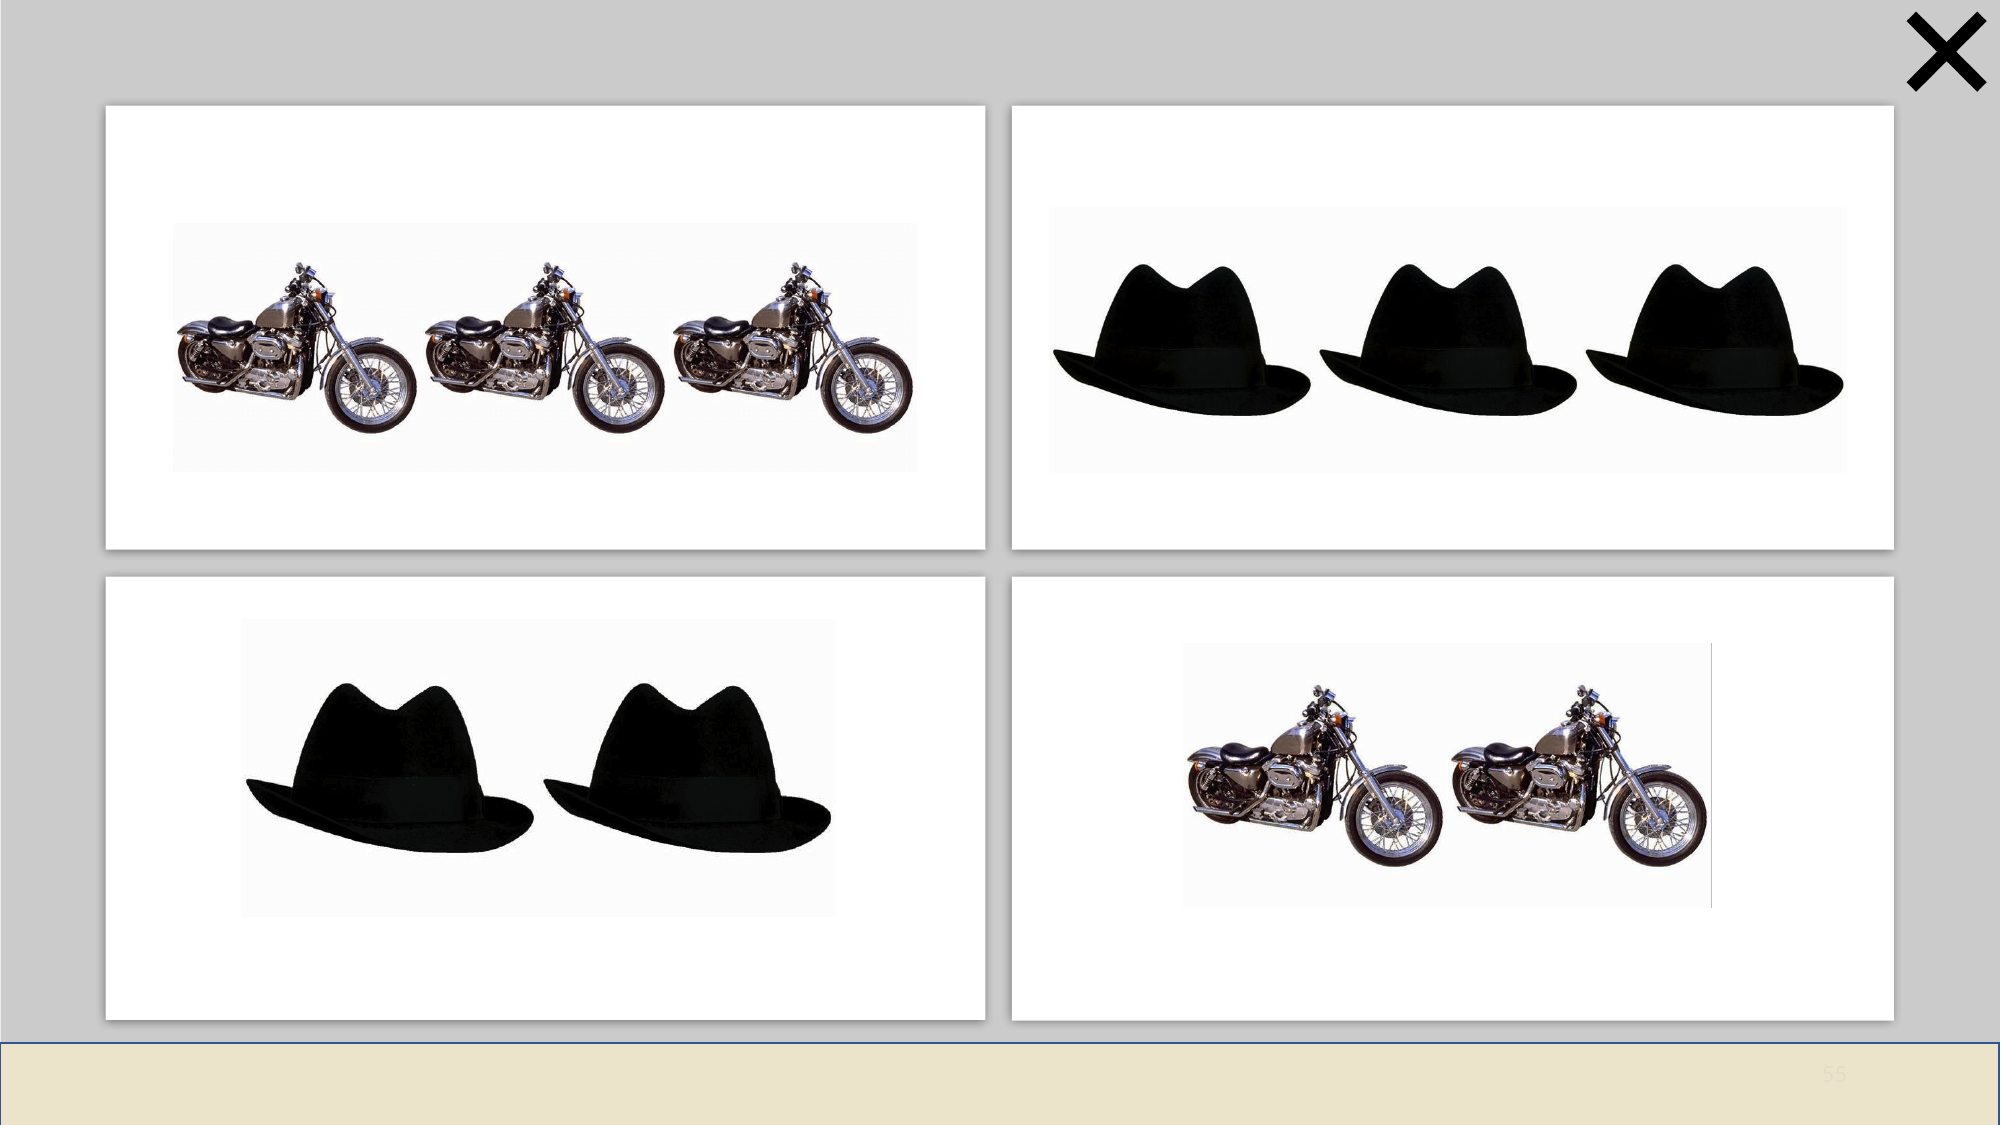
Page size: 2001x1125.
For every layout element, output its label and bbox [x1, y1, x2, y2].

text_box [1011, 576, 1895, 1022]
picture [1048, 207, 1847, 474]
text_box [0, 0, 2000, 1042]
text_box [0, 1042, 2000, 1125]
text_box [104, 576, 986, 1021]
picture [241, 619, 836, 917]
text_box [1011, 104, 1895, 551]
text_box [104, 104, 986, 551]
picture [1183, 643, 1712, 908]
picture [173, 223, 917, 472]
picture [1892, 0, 2000, 106]
